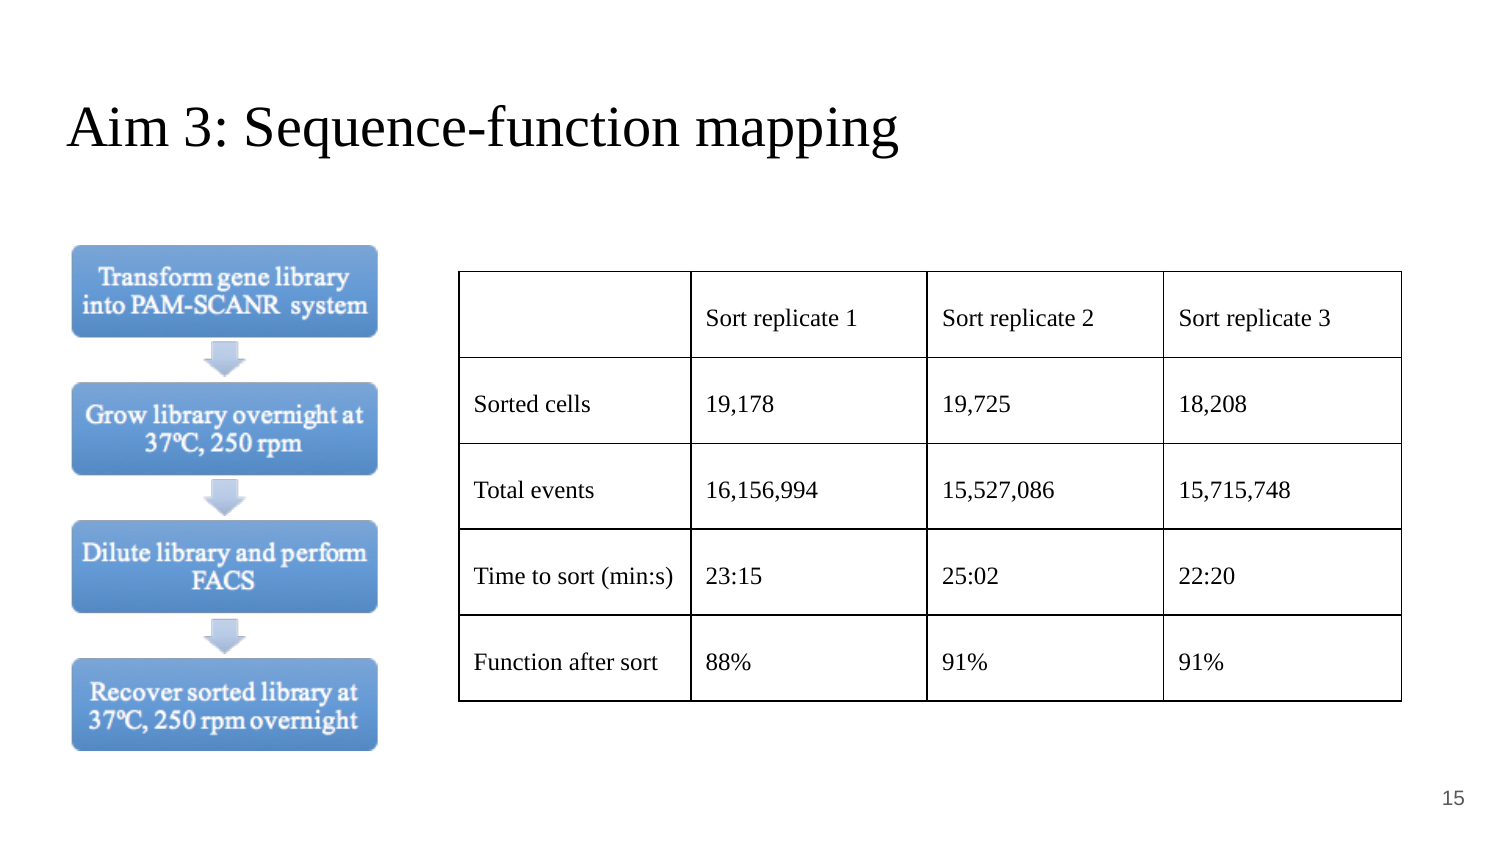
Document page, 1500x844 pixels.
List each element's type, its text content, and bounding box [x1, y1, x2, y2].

table_cell 88% [692, 616, 926, 700]
table_cell Sorted cells [460, 358, 690, 443]
table_header Sort replicate 1 [692, 272, 926, 357]
table_cell 15,715,748 [1164, 444, 1401, 528]
table_cell Time to sort (min:s) [460, 530, 690, 614]
table_header Sort replicate 2 [928, 272, 1163, 357]
table_cell 25:02 [928, 530, 1163, 614]
table_header [460, 272, 690, 357]
picture [66, 245, 388, 751]
table_cell 23:15 [692, 530, 926, 614]
table_cell 19,178 [692, 358, 926, 443]
table_cell Function after sort [460, 616, 690, 700]
table_cell 22:20 [1164, 530, 1401, 614]
table_cell Total events [460, 444, 690, 528]
table_cell 91% [1164, 616, 1401, 700]
table_cell 18,208 [1164, 358, 1401, 443]
slide_number 15 [1389, 764, 1480, 830]
title Aim 3: Sequence-function mapping [51, 72, 1449, 167]
table_header Sort replicate 3 [1164, 272, 1401, 357]
table_cell 16,156,994 [692, 444, 926, 528]
table_cell 19,725 [928, 358, 1163, 443]
table_cell 91% [928, 616, 1163, 700]
table_cell 15,527,086 [928, 444, 1163, 528]
